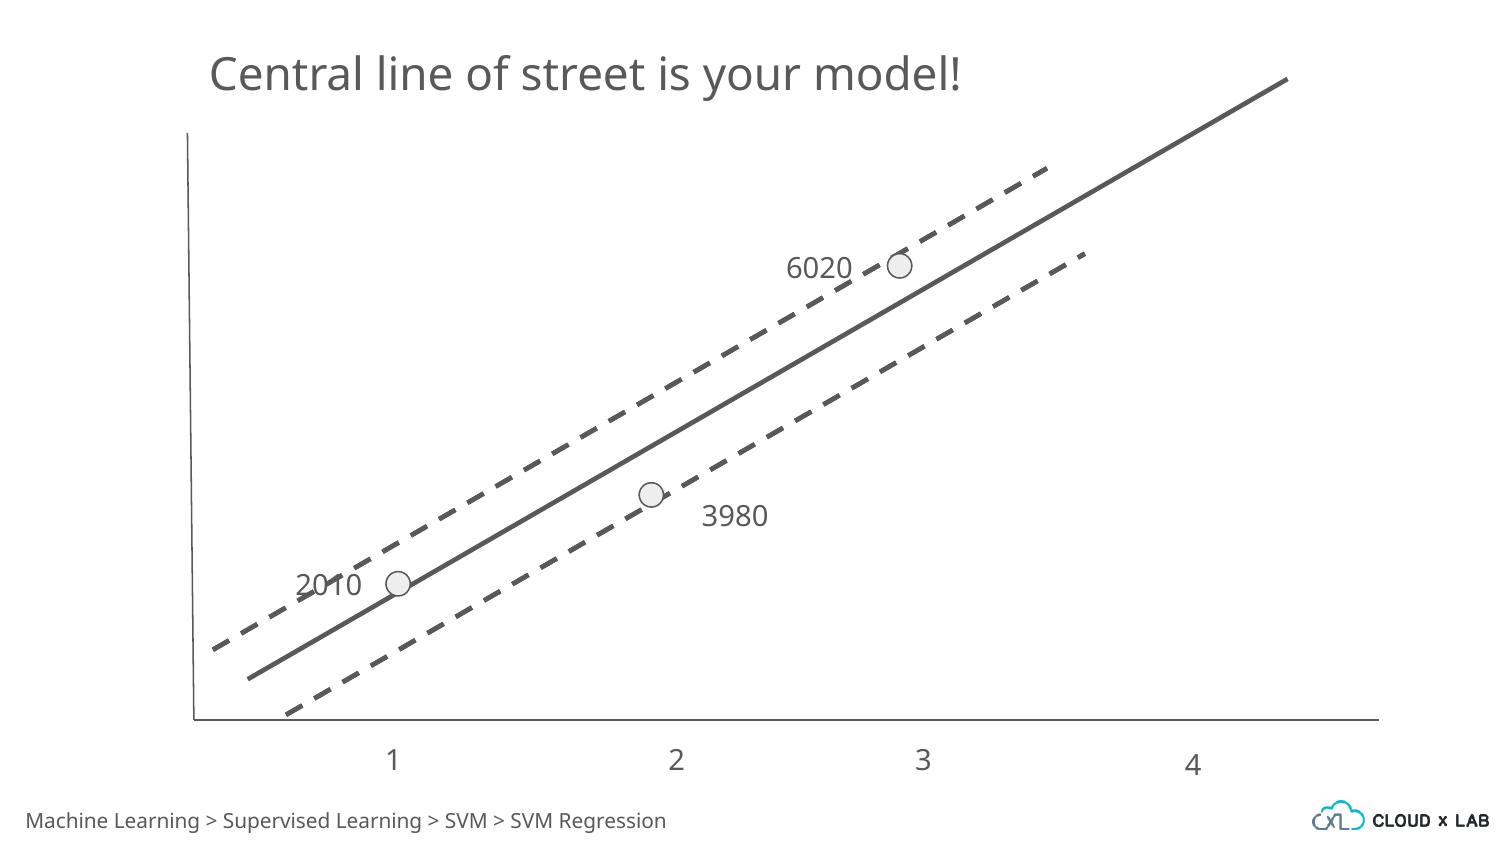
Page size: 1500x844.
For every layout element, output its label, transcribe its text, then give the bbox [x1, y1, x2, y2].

text_box 2 [653, 728, 710, 789]
text_box 4 [1169, 731, 1226, 794]
text_box 3 [900, 728, 956, 789]
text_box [212, 167, 1048, 650]
picture [1312, 800, 1490, 830]
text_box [285, 253, 1086, 716]
text_box Machine Learning > Supervised Learning > SVM > SVM Regression [10, 793, 809, 839]
text_box 1 [370, 728, 427, 789]
text_box Central line of street is your model! [193, 19, 1380, 83]
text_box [247, 78, 1288, 680]
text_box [187, 132, 195, 721]
